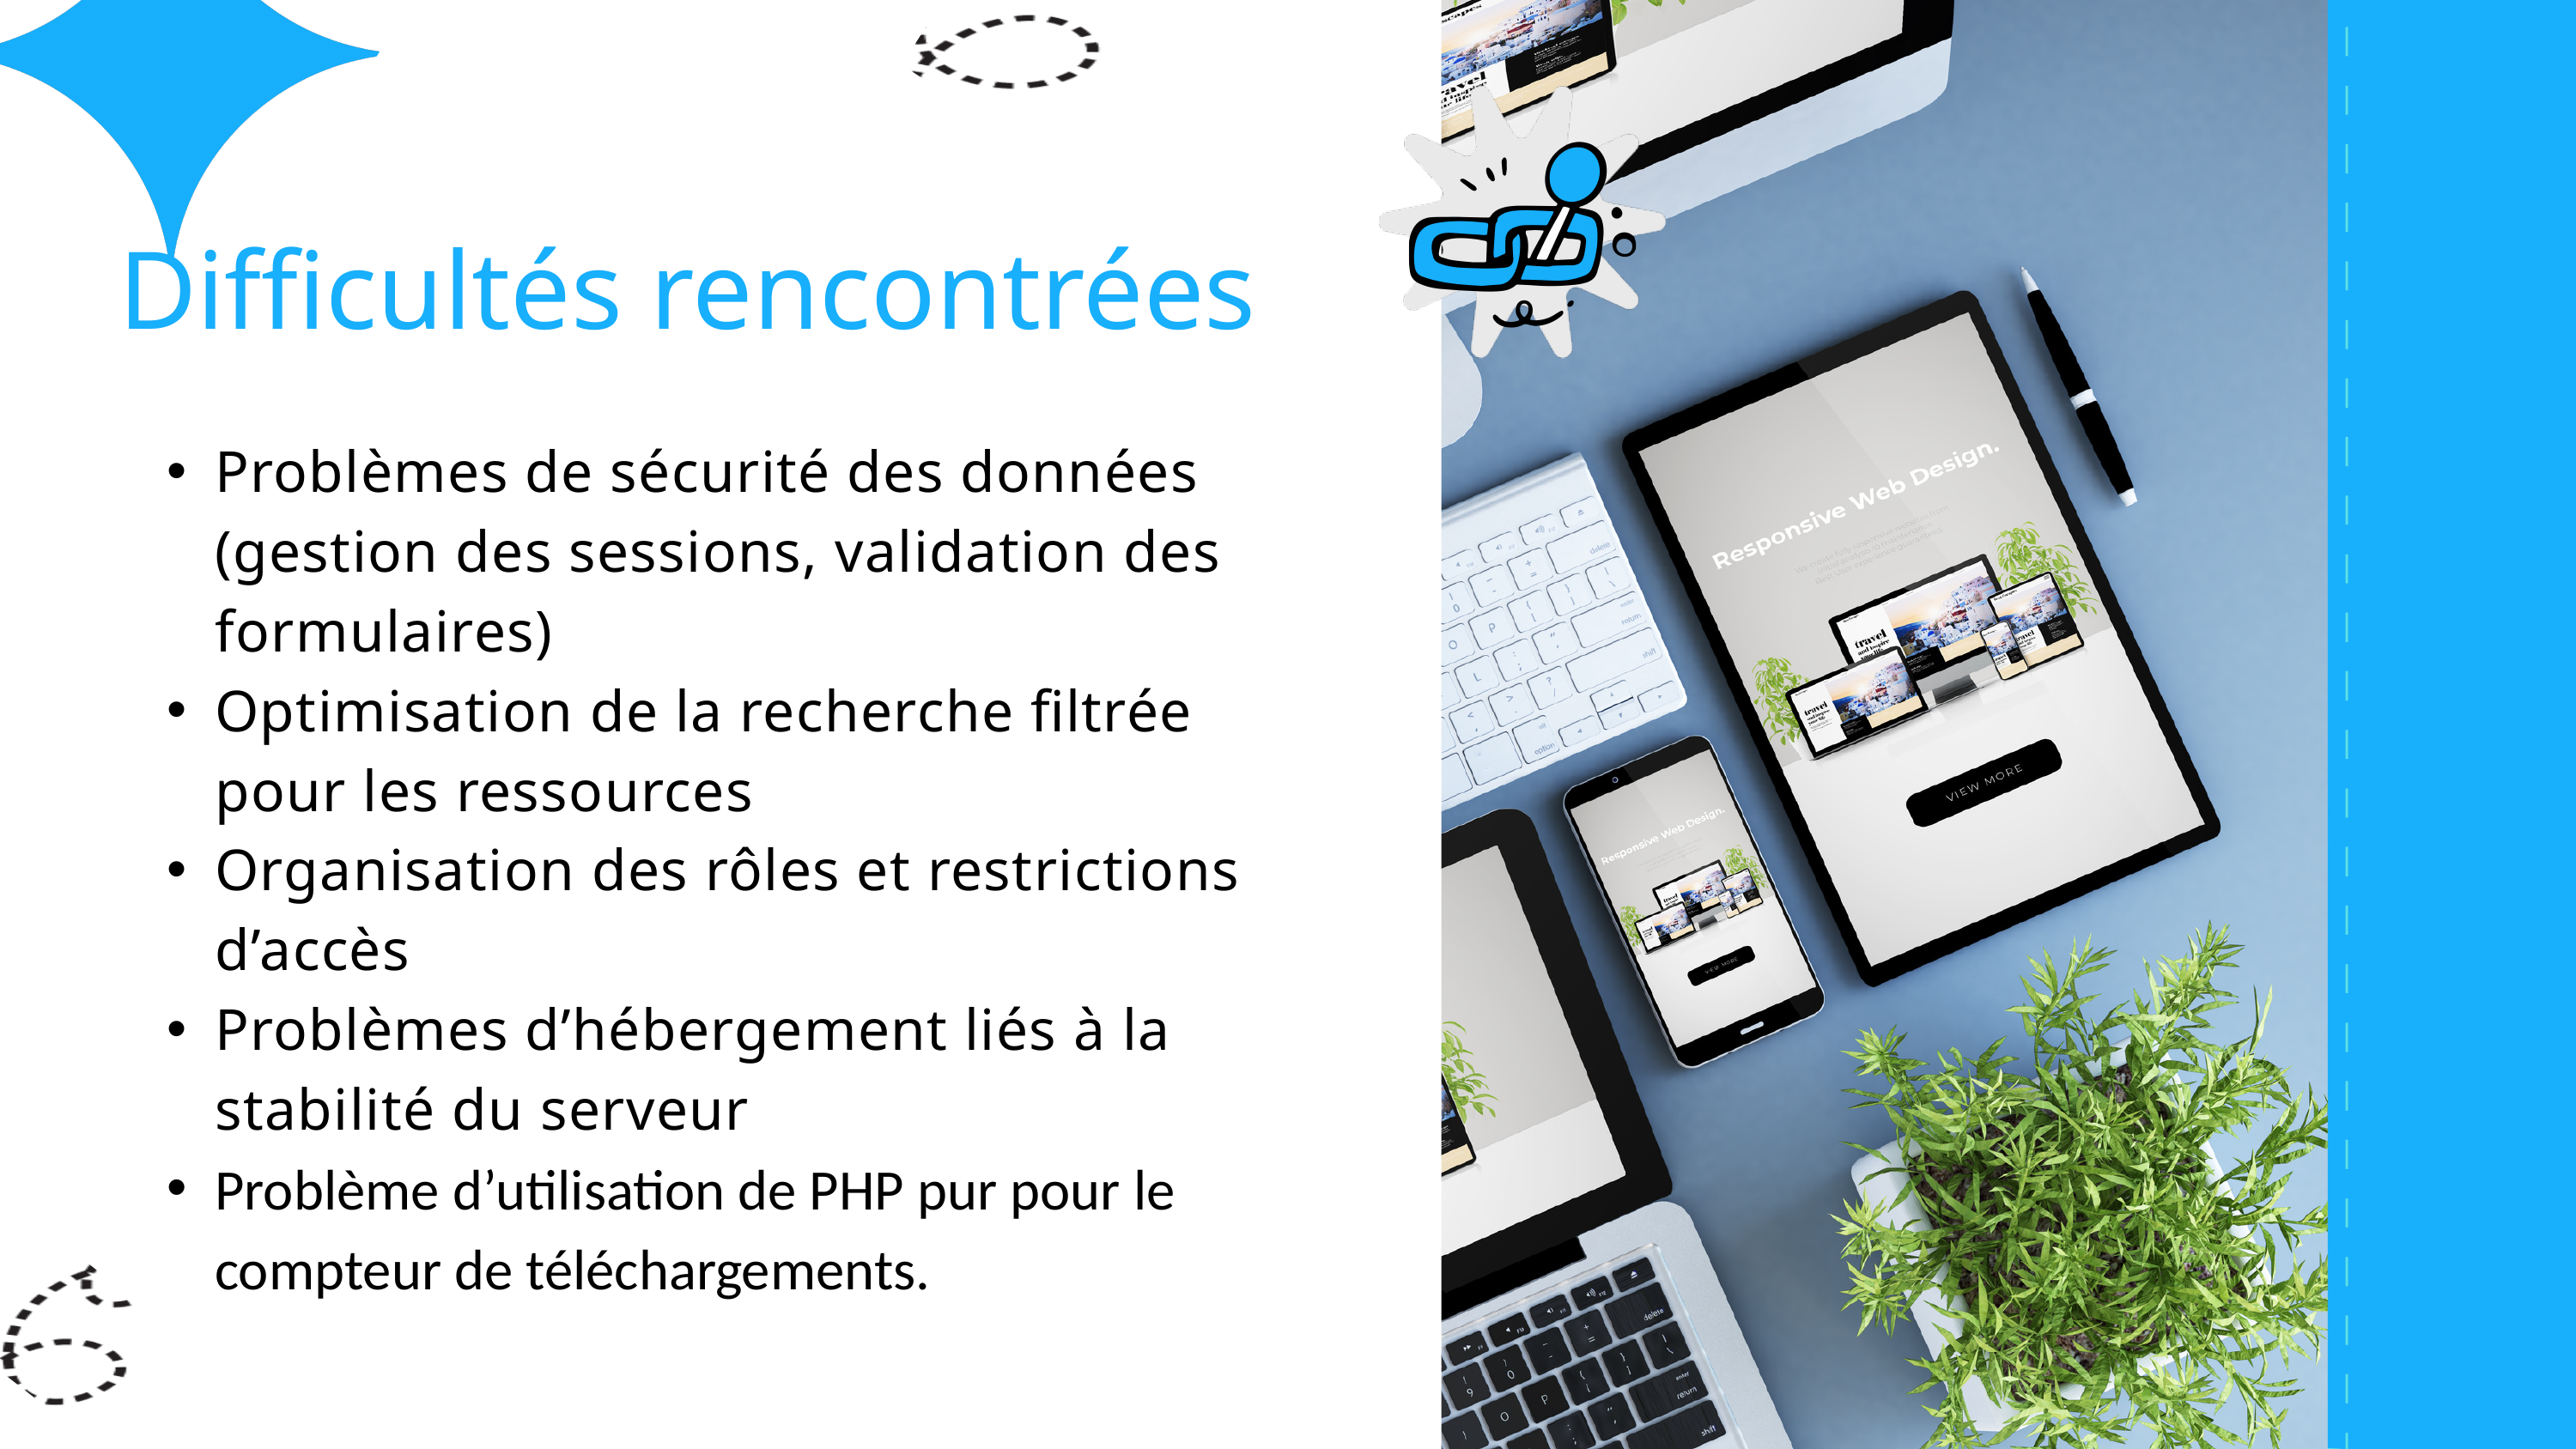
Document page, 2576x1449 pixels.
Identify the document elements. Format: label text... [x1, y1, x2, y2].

text_box Problèmes de sécurité des données (gestion des sessions, validation des formulaires) Optimisation de la recherche filtrée pour les ressources Organisation des rôles et restrictions d’accès Problèmes d’hébergement liés à la stabilité du serveur Problème d’utilisation de PHP pur pour le compteur de téléchargements. [118, 423, 1332, 1301]
text_box Difficultés rencontrées [118, 221, 1327, 351]
text_box [902, 0, 1200, 207]
text_box [1408, 141, 1637, 328]
text_box [0, 0, 412, 227]
text_box [1378, 85, 1667, 359]
text_box [1441, 0, 2327, 1449]
text_box [0, 1227, 230, 1449]
text_box [2327, 0, 2576, 1449]
